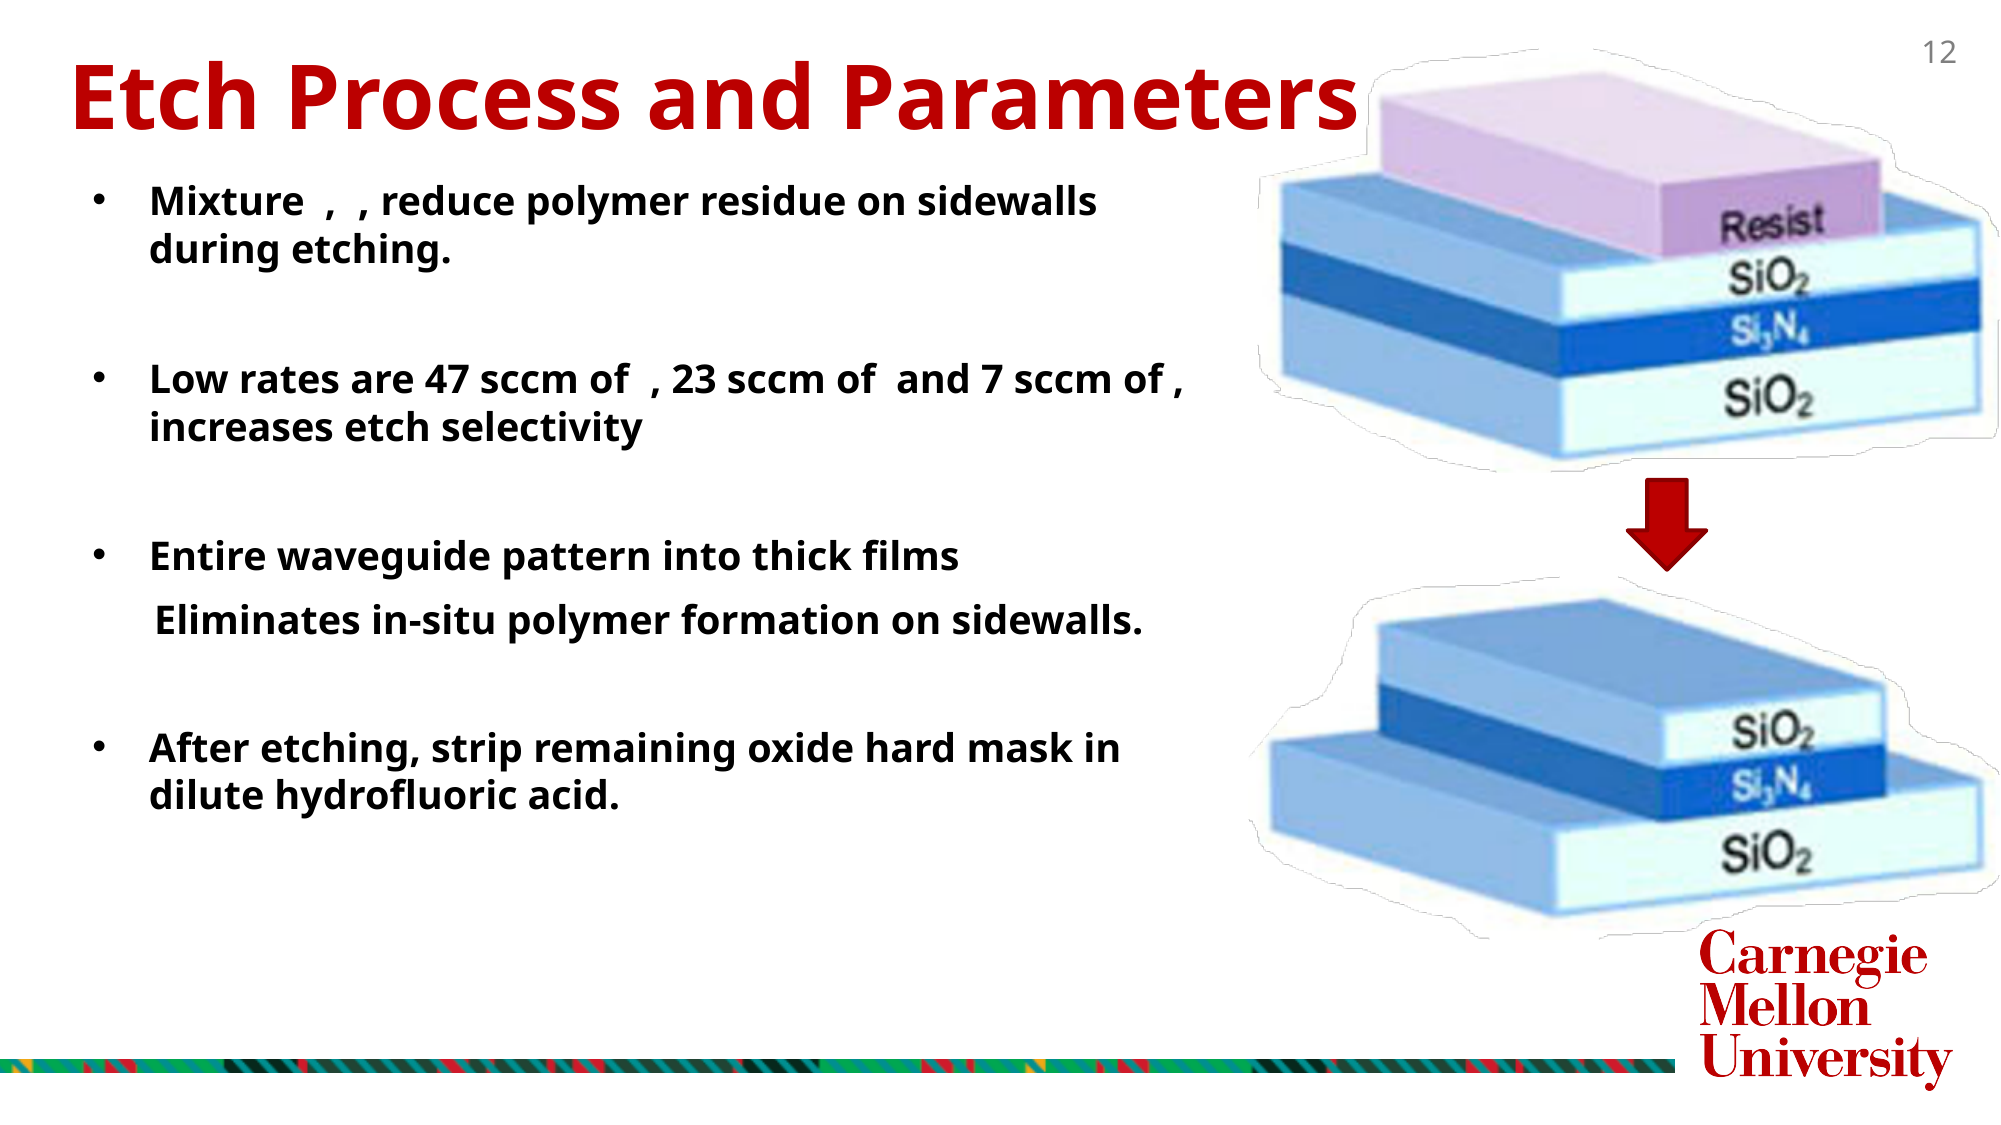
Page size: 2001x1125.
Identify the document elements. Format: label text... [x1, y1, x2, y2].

picture [0, 1059, 1675, 1073]
title Etch Process and Parameters [48, 30, 1928, 164]
text_box [1625, 481, 1709, 572]
picture [1248, 576, 2000, 1091]
picture [1257, 47, 2000, 474]
